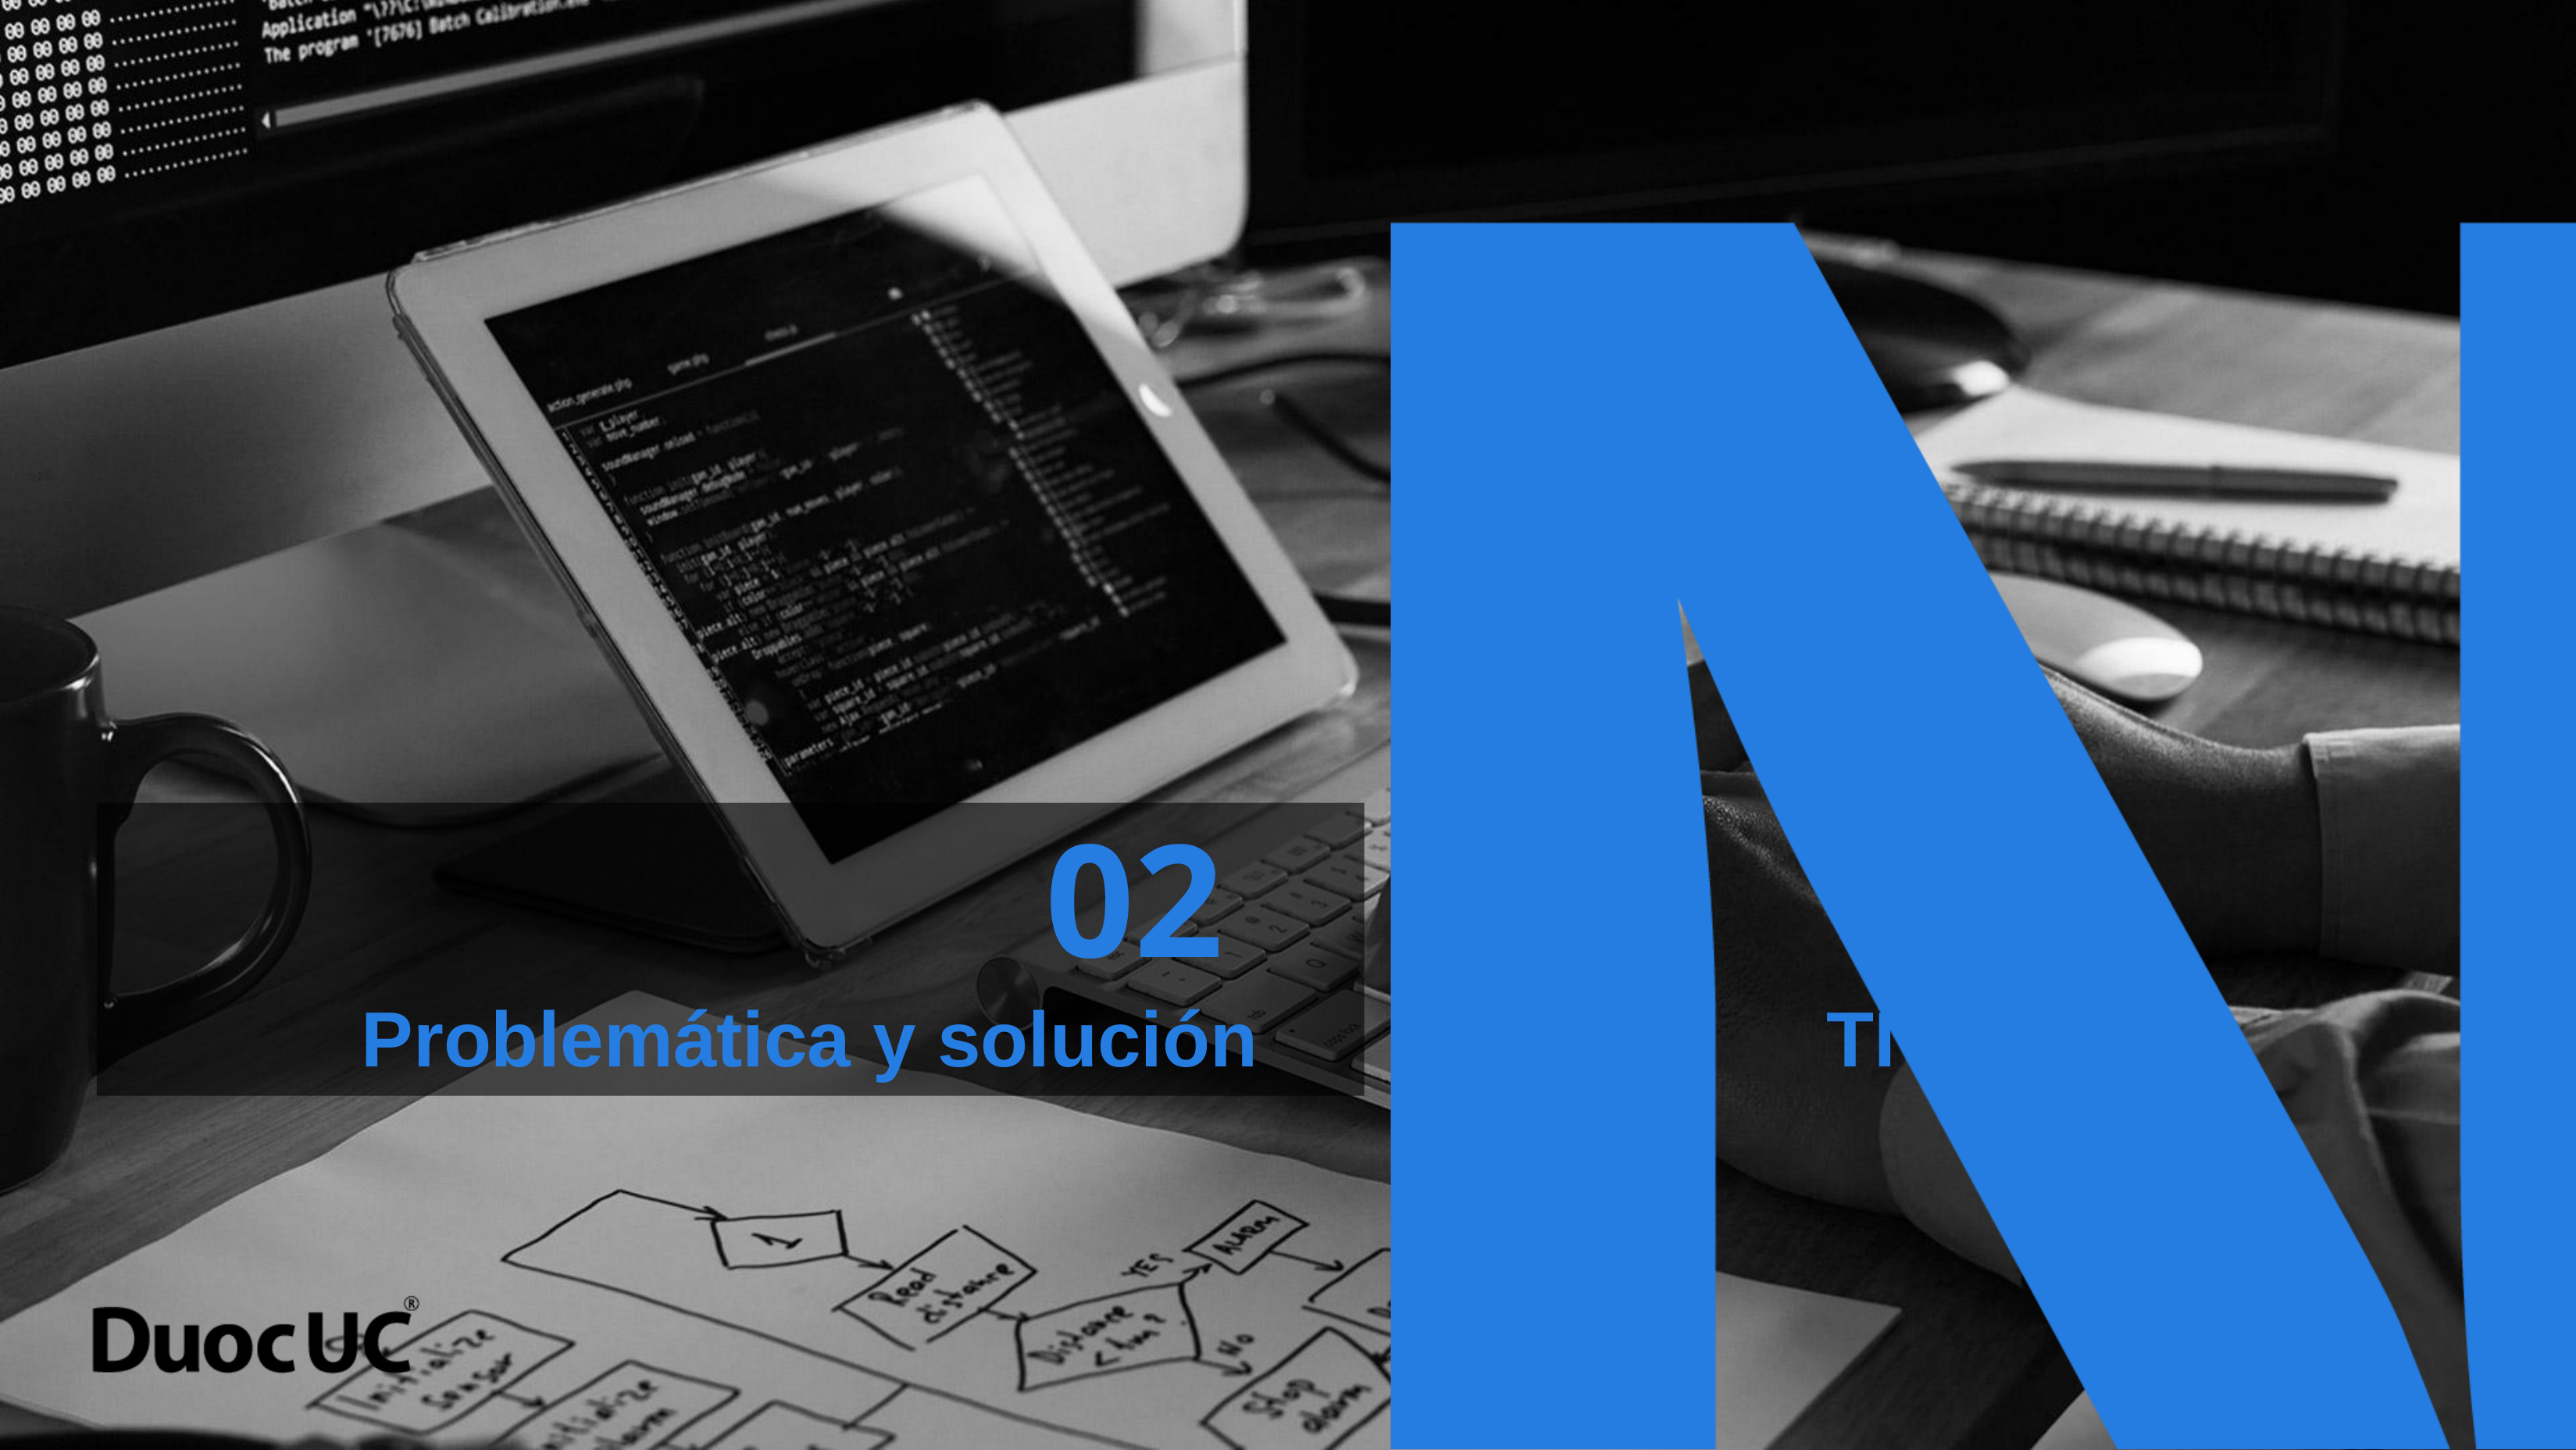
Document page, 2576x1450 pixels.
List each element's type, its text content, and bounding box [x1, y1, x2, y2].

text_box Problemática y solución [194, 988, 1259, 1083]
picture [0, 0, 2576, 1450]
text_box 02 [1045, 801, 1290, 989]
title TÍTULO [1044, 988, 2108, 1230]
